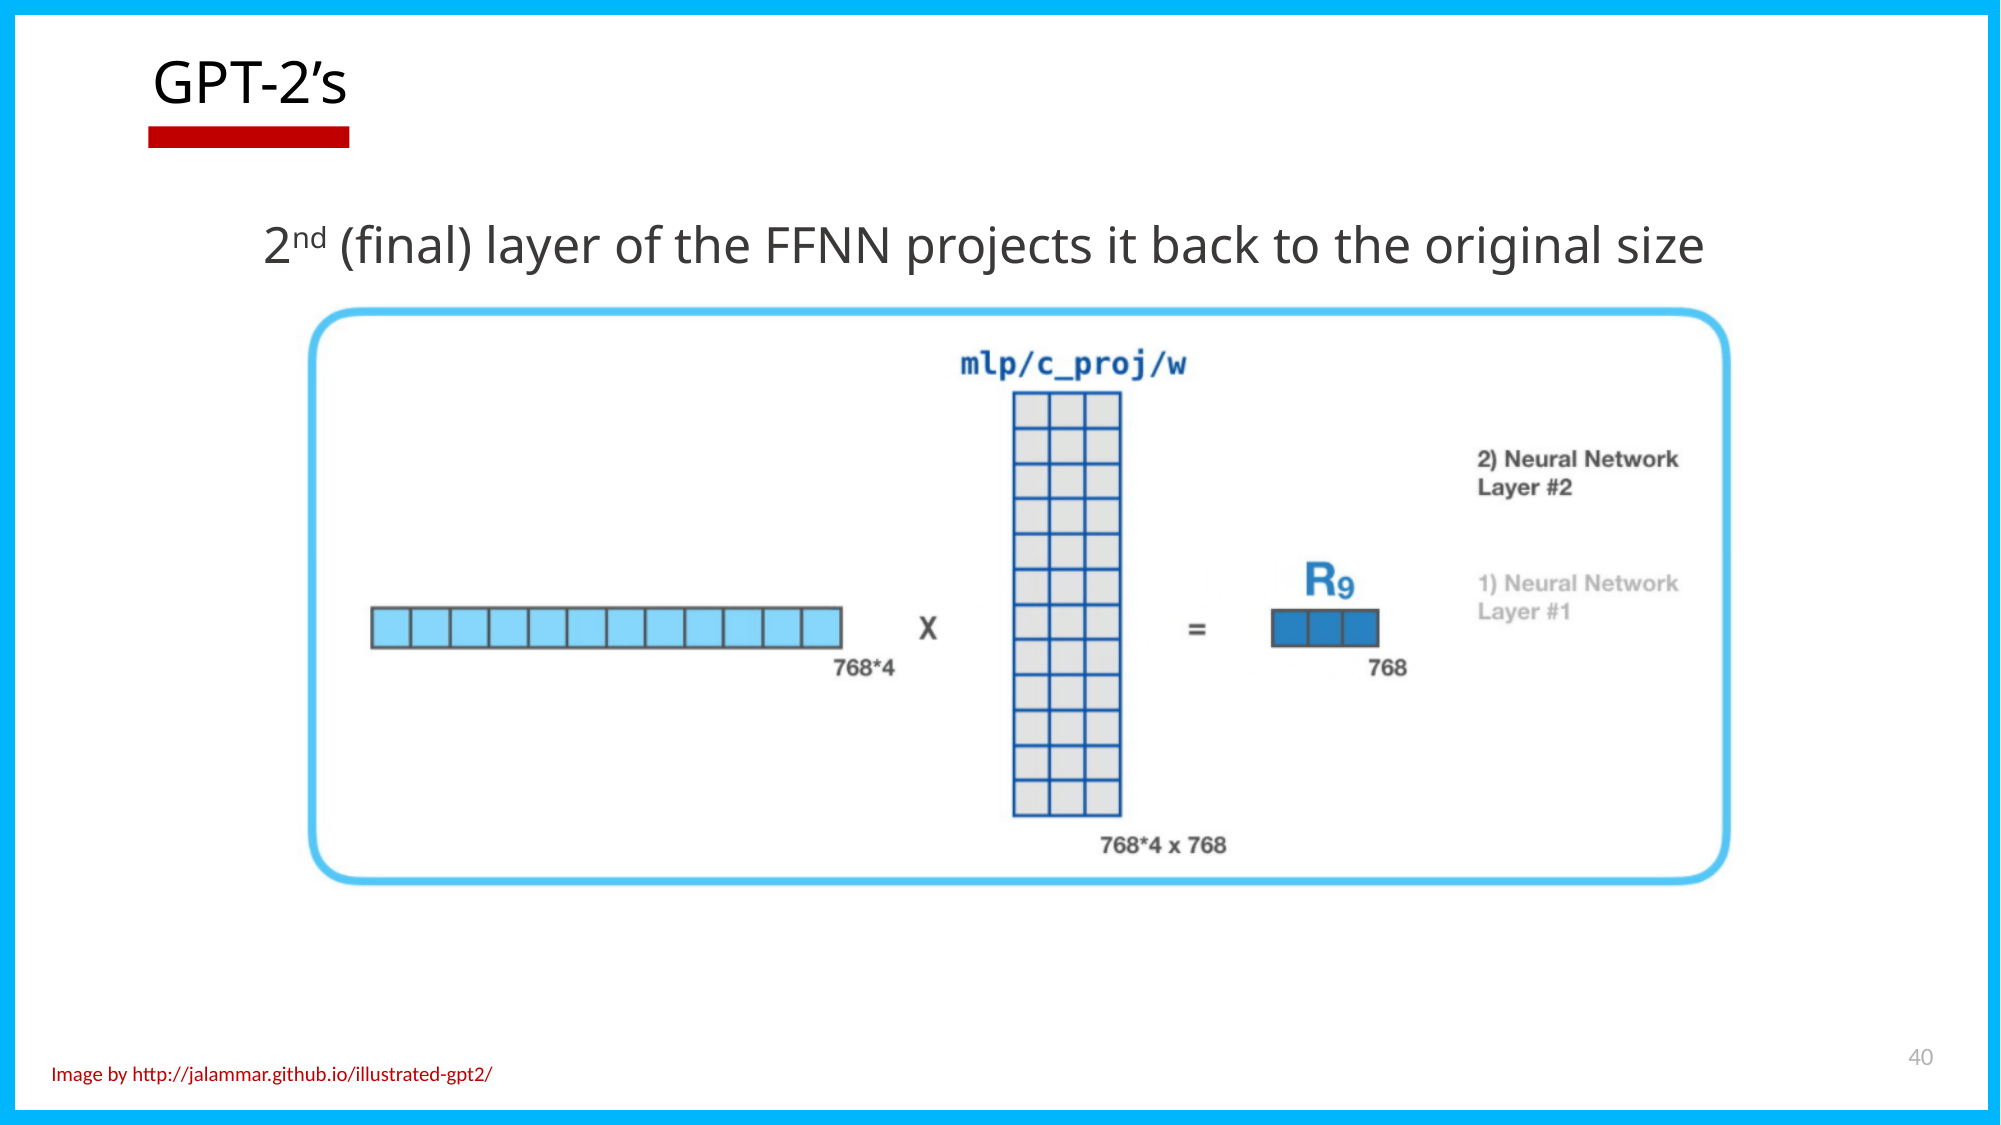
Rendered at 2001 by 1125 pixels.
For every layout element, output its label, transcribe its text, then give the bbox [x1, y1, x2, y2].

text_box Image by http://jalammar.github.io/illustrated-gpt2/ [36, 1052, 508, 1093]
title GPT-2’s [137, 45, 1586, 148]
slide_number 40 [1498, 1025, 1949, 1086]
picture [295, 302, 1745, 898]
text_box 2nd (final) layer of the FFNN projects it back to the original size [248, 176, 1889, 282]
